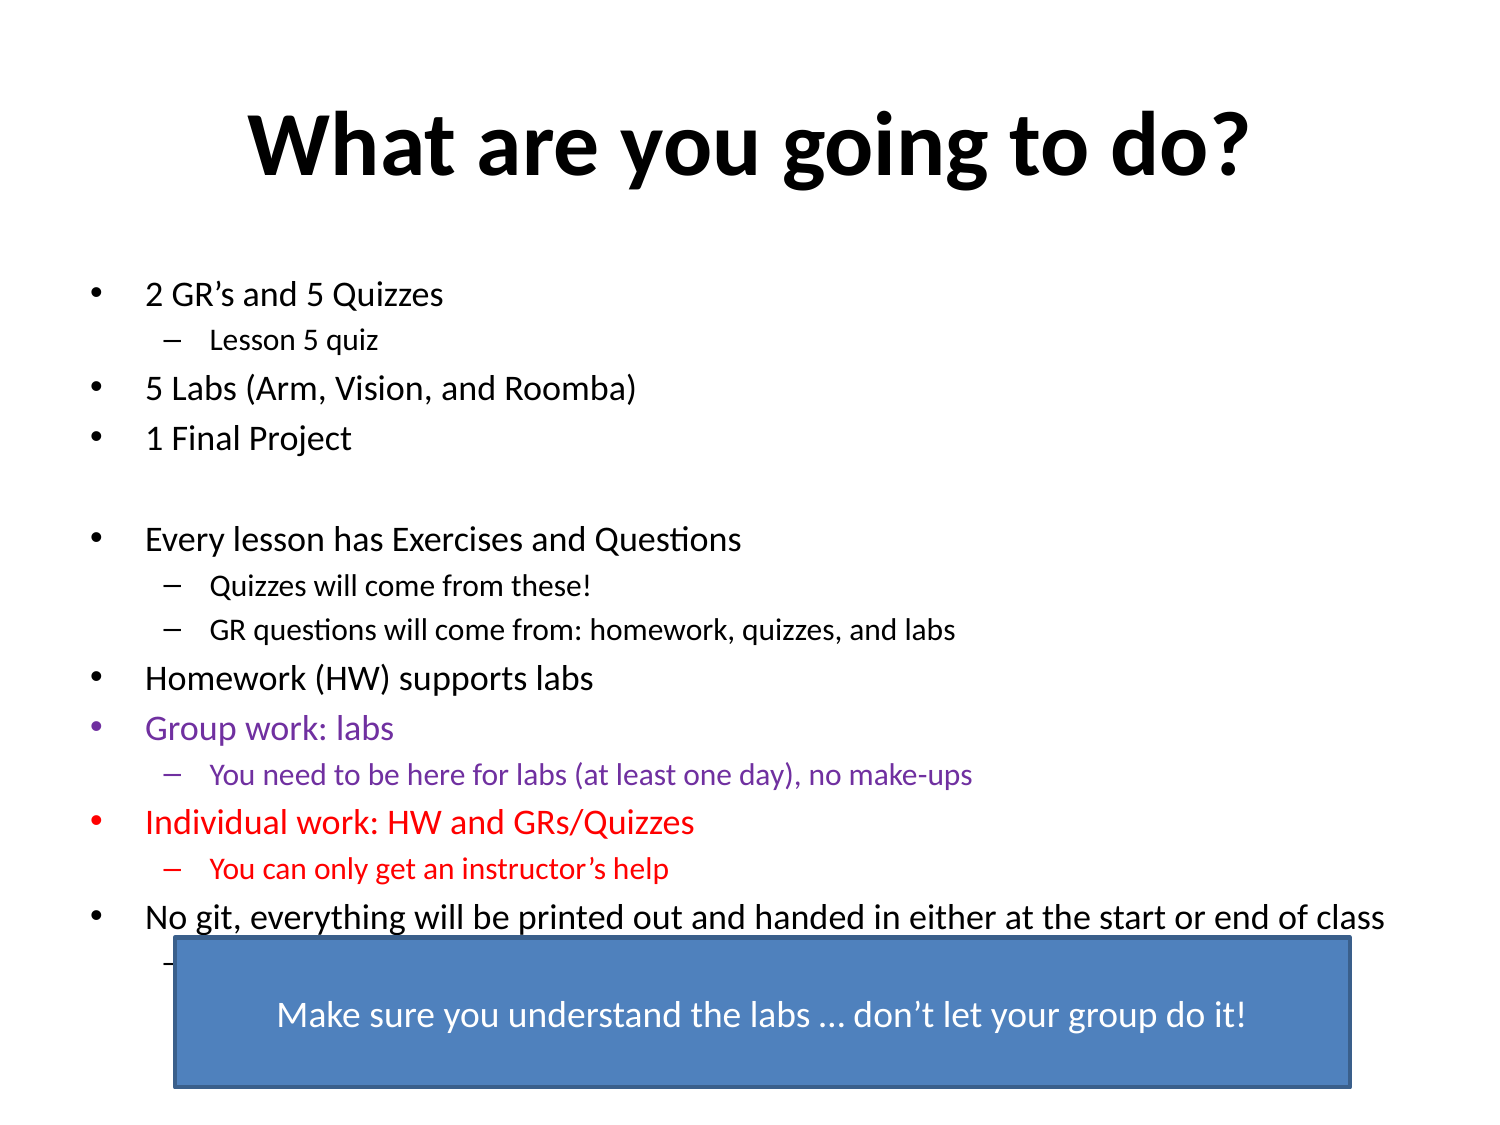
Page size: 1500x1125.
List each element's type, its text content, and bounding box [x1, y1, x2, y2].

text_box Make sure you understand the labs … don’t let your group do it! [173, 935, 1352, 1089]
list 2 GR’s and 5 Quizzes Lesson 5 quiz 5 Labs (Arm, Vision, and Roomba) 1 Final Project Every lesson has Exercises and Questions Quizzes will come from these! GR questions will come from: homework, quizzes, and labs Homework (HW) supports labs Group work: labs You need to be here for labs (at least one day), no make-ups Individual work: HW and GRs/Quizzes You can only get an instructor’s help No git, everything will be printed out and handed in either at the start or end of class Find a local printer you can print to, follow the instructions on the printer to add it [75, 262, 1425, 1005]
title What are you going to do? [75, 45, 1425, 233]
